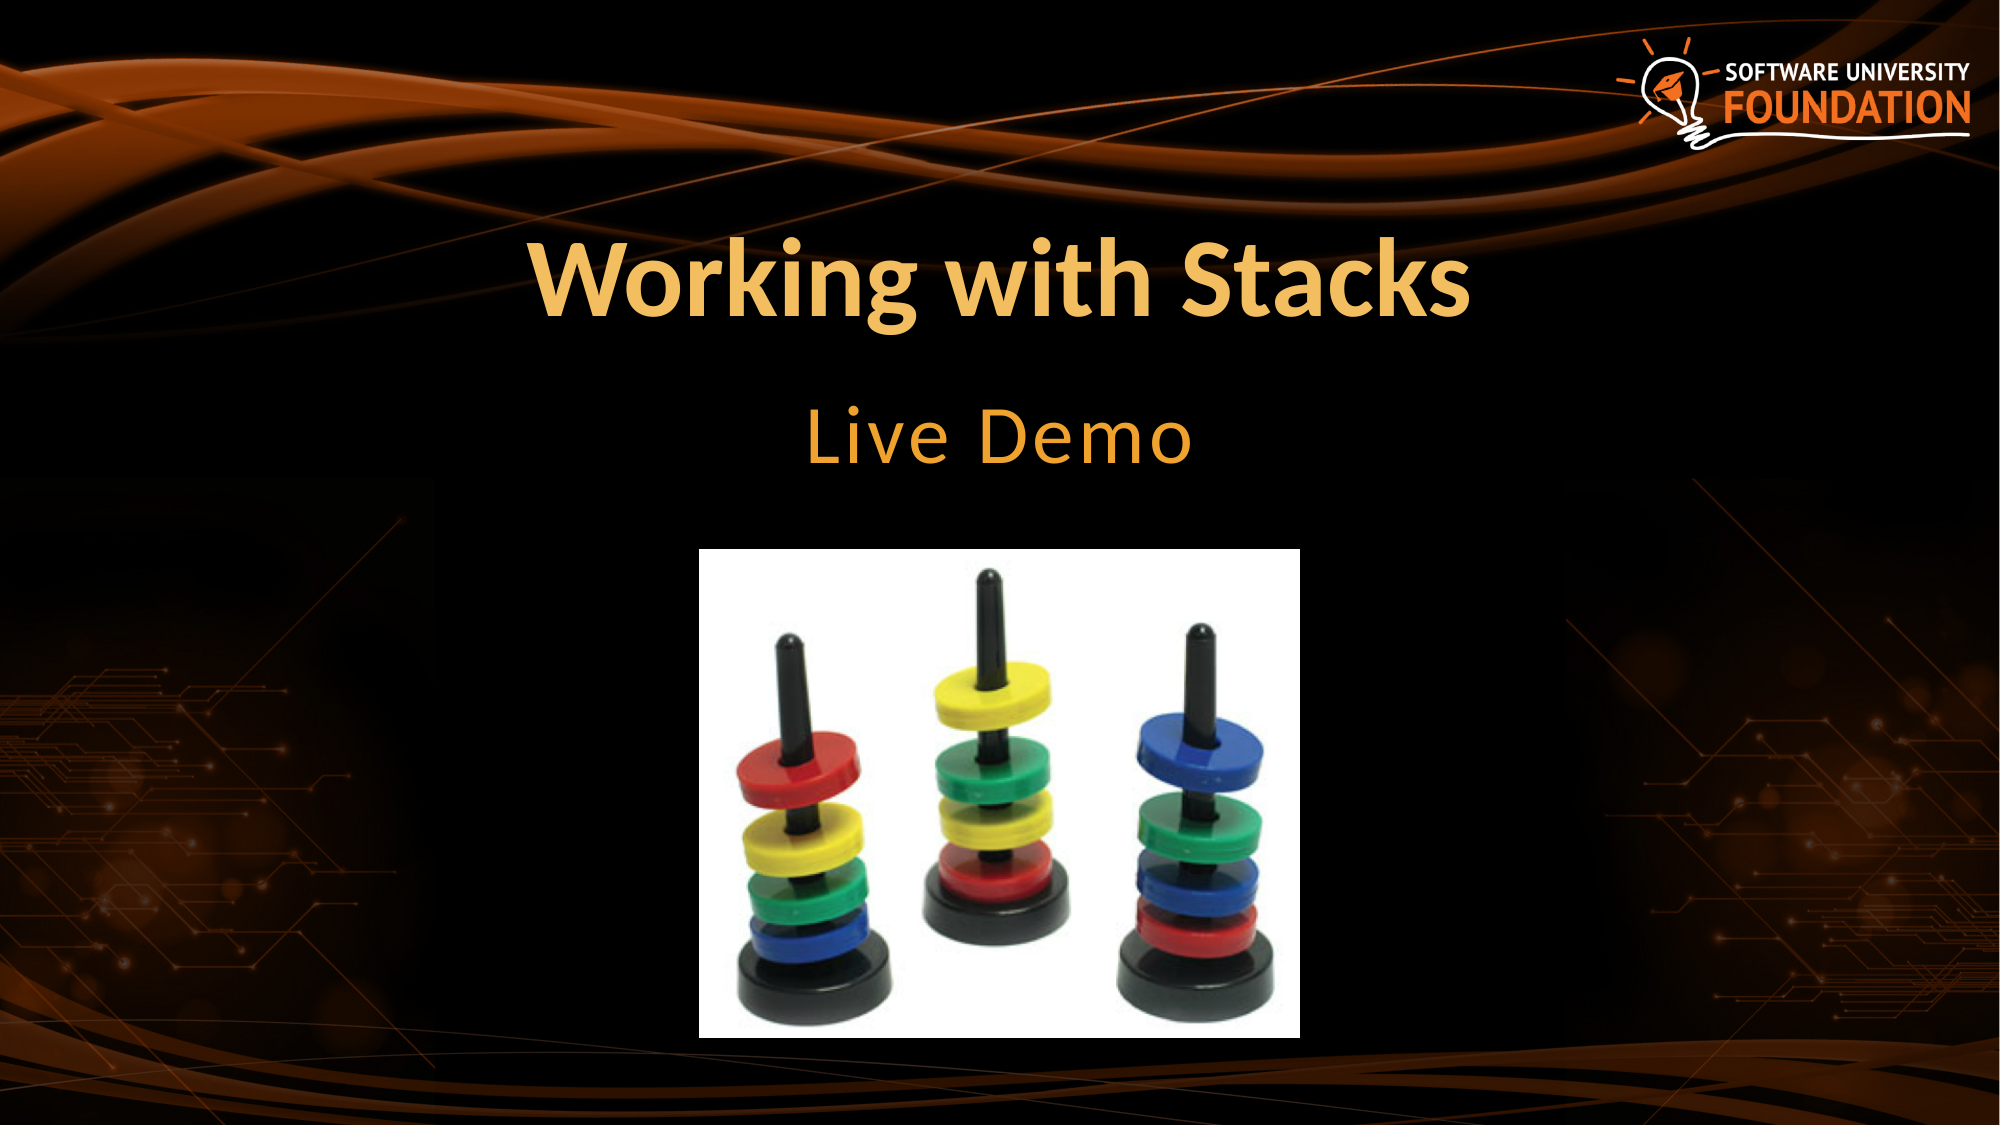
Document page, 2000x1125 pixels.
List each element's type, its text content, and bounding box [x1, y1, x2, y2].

title Working with Stacks [349, 212, 1650, 348]
picture [0, 0, 2000, 1125]
subtitle Live Demo [349, 369, 1650, 488]
